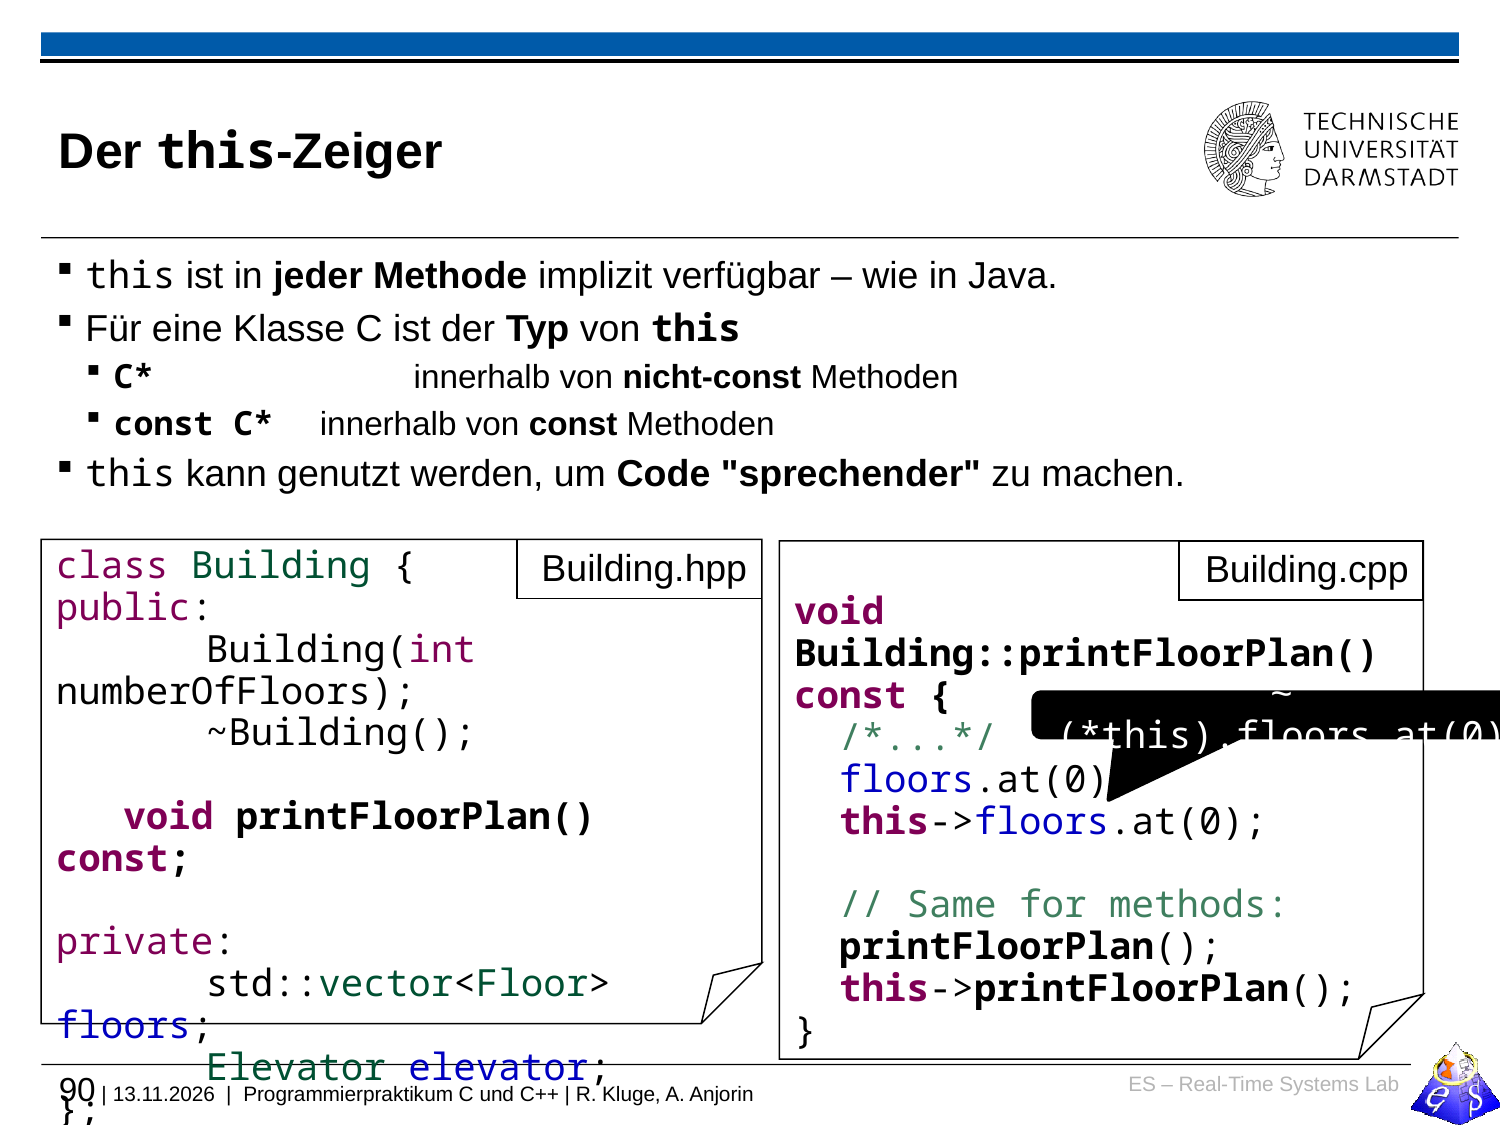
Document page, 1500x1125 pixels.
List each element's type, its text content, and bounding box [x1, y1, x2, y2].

text_box void Building::printFloorPlan() const { /*...*/ floors.at(0); this->floors.at(0); // Same for methods: printFloorPlan(); this->printFloorPlan(); } [779, 540, 1424, 1060]
text_box Building.cpp [1178, 540, 1424, 600]
picture [1411, 1041, 1500, 1125]
list this ist in jeder Methode implizit verfügbar – wie in Java. Für eine Klasse C ist der Typ von this C* innerhalb von nicht-const Methoden const C* innerhalb von const Methoden this kann genutzt werden, um Code "sprechender" zu machen. [41, 243, 1459, 1059]
text_box ~ (*this).floors.at(0) [1031, 690, 1500, 802]
text_box Building.hpp [517, 539, 762, 599]
picture [1187, 84, 1483, 214]
title Der this-Zeiger [58, 80, 1187, 218]
text_box class Building { public: Building(int numberOfFloors); ~Building(); void printFloorPlan() const; private: std::vector<Floor> floors; Elevator elevator; }; [41, 539, 762, 1024]
